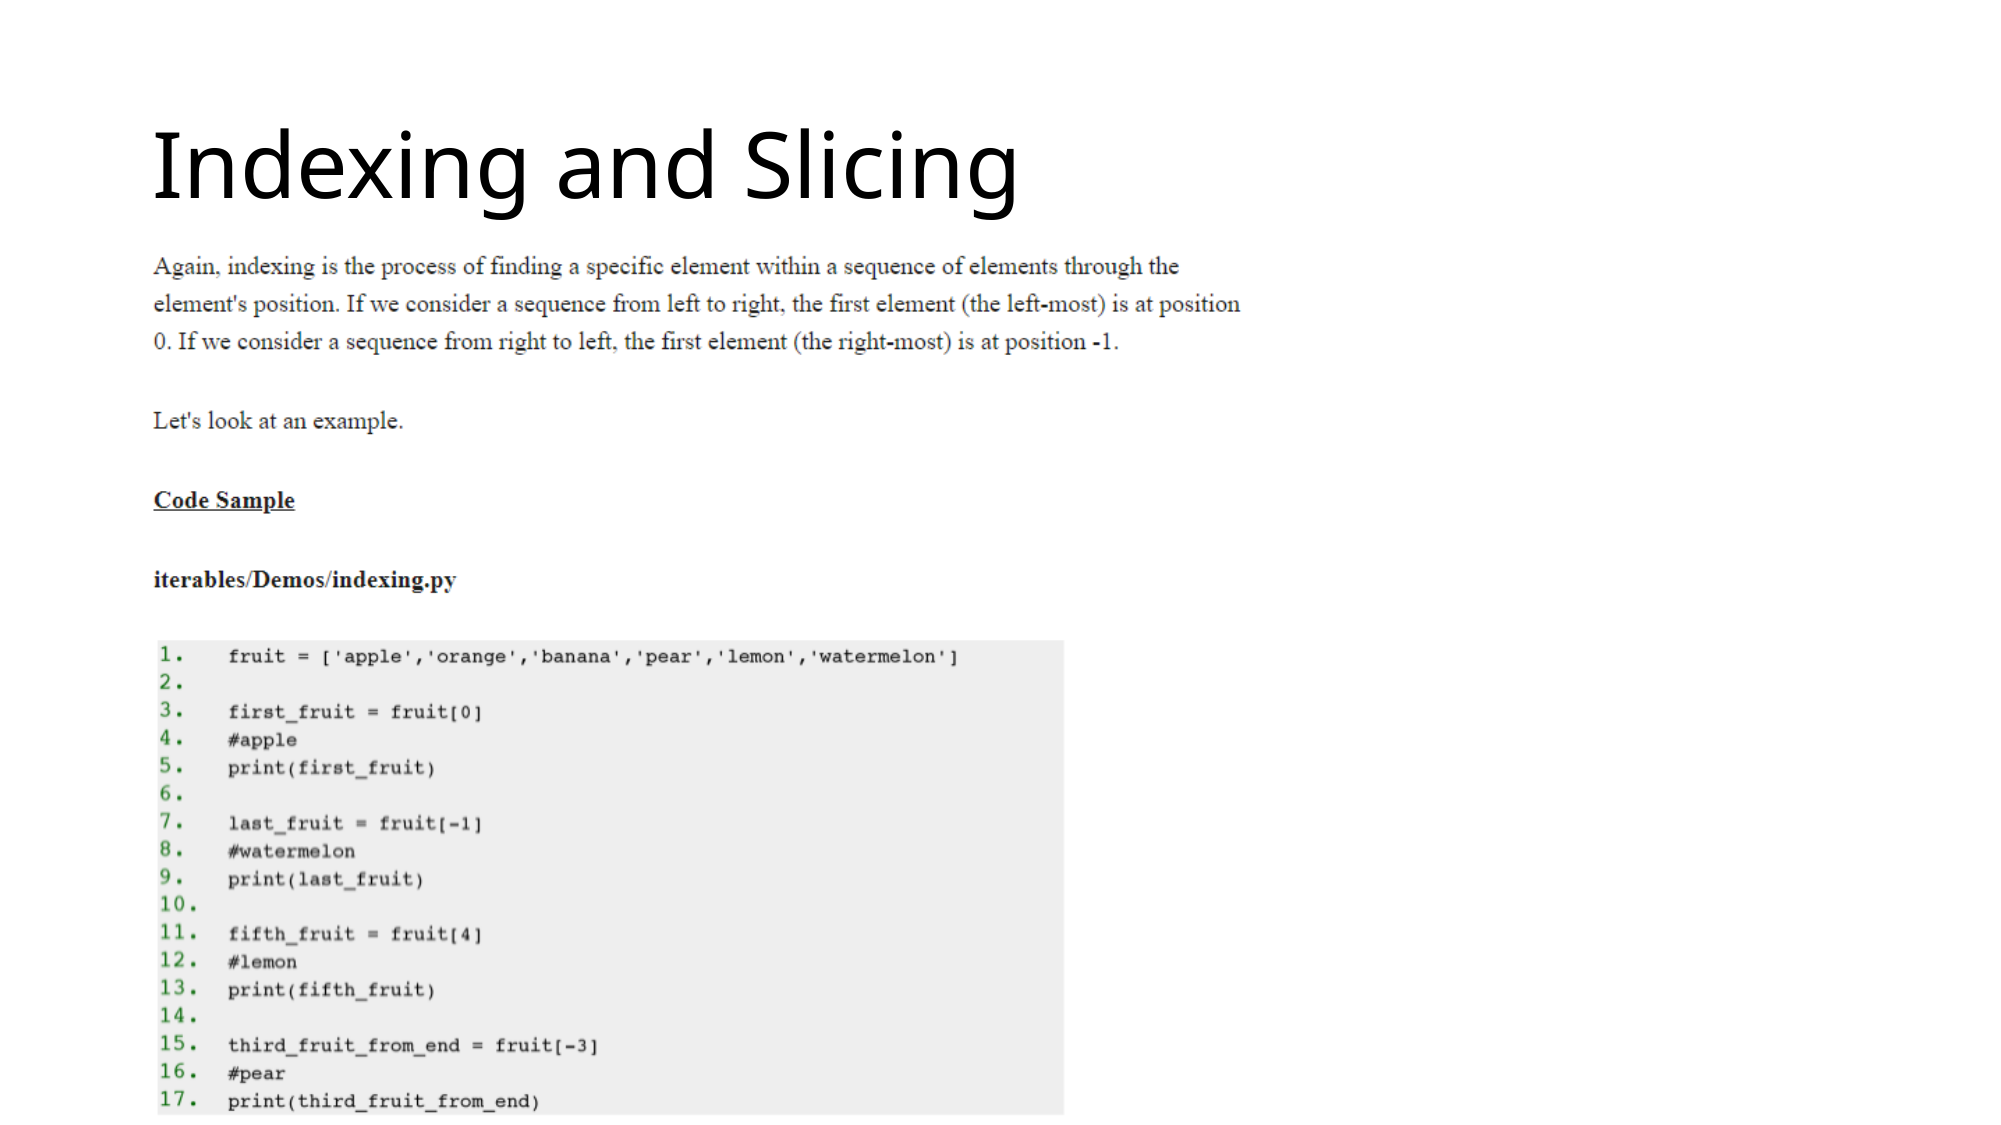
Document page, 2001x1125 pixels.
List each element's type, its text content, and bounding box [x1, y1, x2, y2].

picture [137, 245, 1296, 1125]
title Indexing and Slicing [137, 59, 1863, 278]
